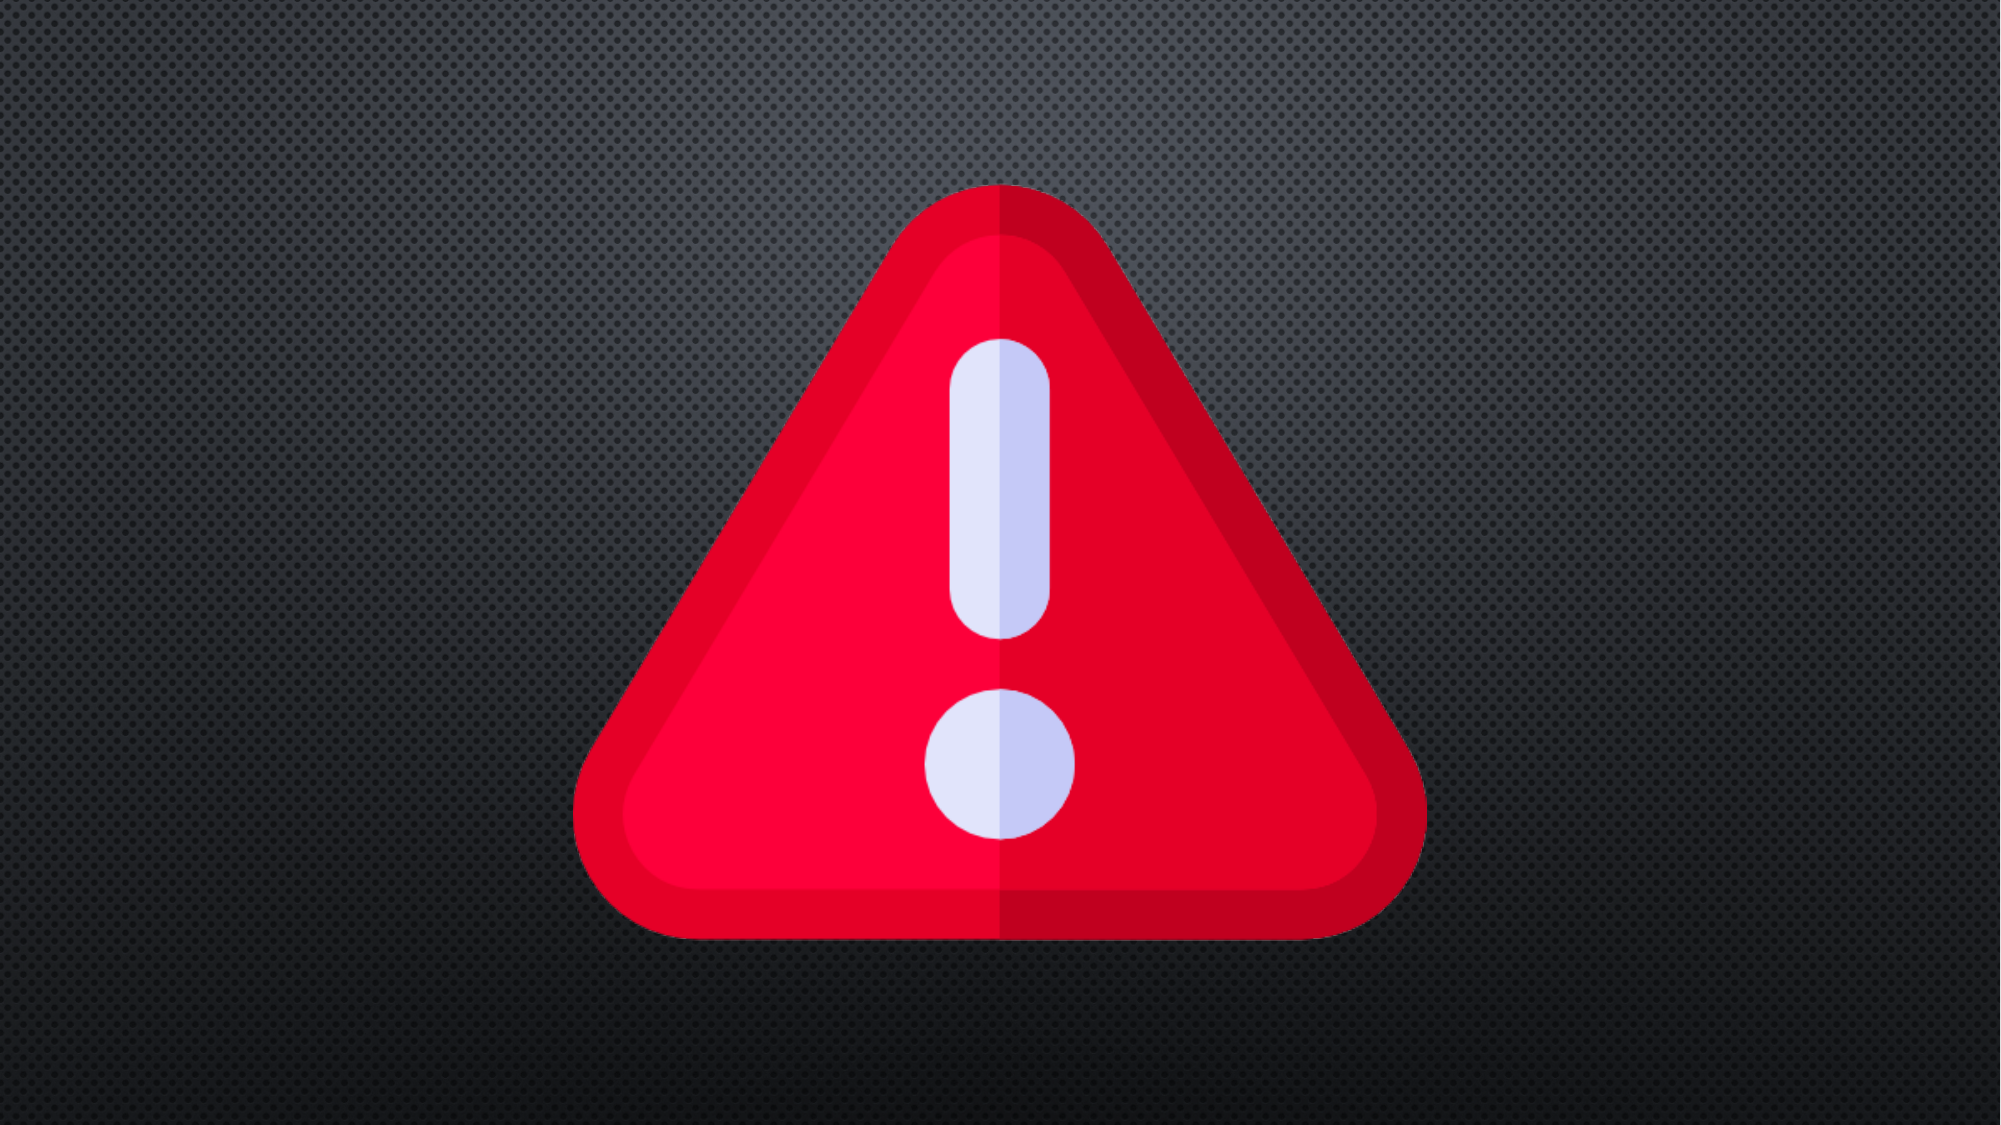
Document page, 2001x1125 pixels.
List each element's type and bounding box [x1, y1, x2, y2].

picture [573, 136, 1427, 989]
